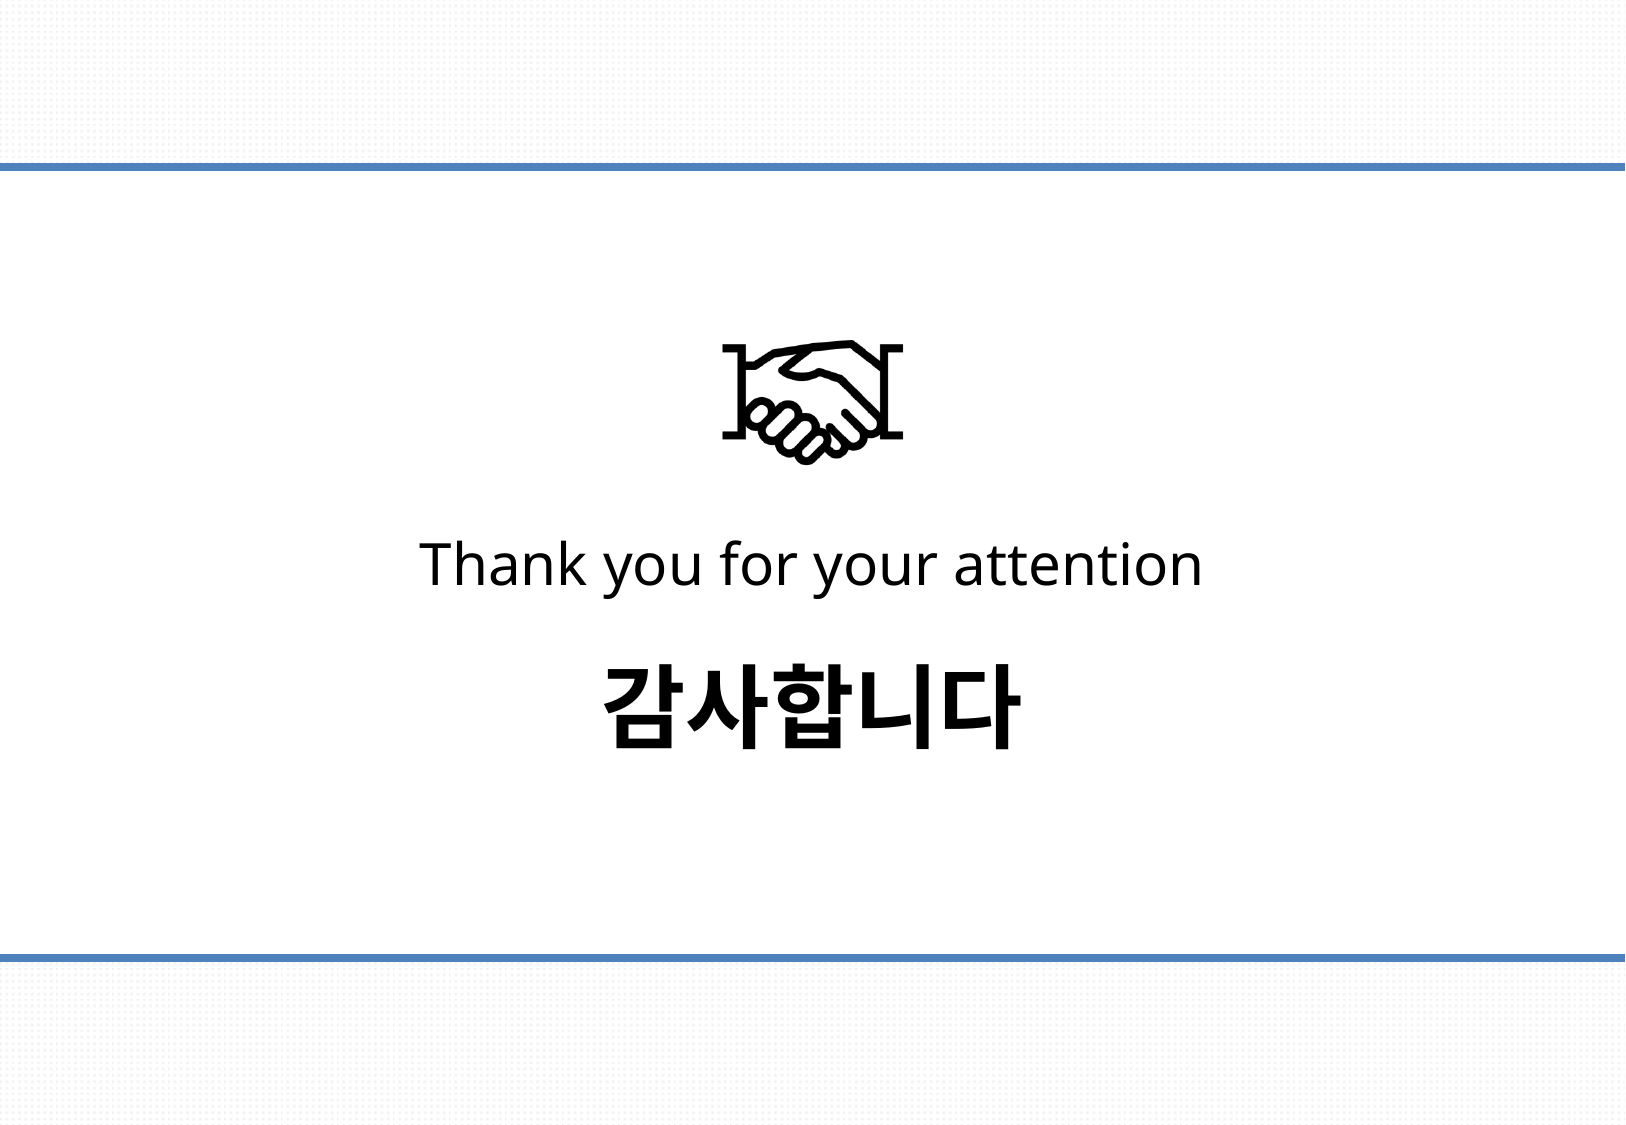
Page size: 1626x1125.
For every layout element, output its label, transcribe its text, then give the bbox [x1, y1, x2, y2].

text_box [0, 165, 1625, 960]
text_box Thank you for your attention [270, 519, 1355, 605]
picture [705, 303, 920, 477]
title 감사합니다 [497, 611, 1128, 799]
